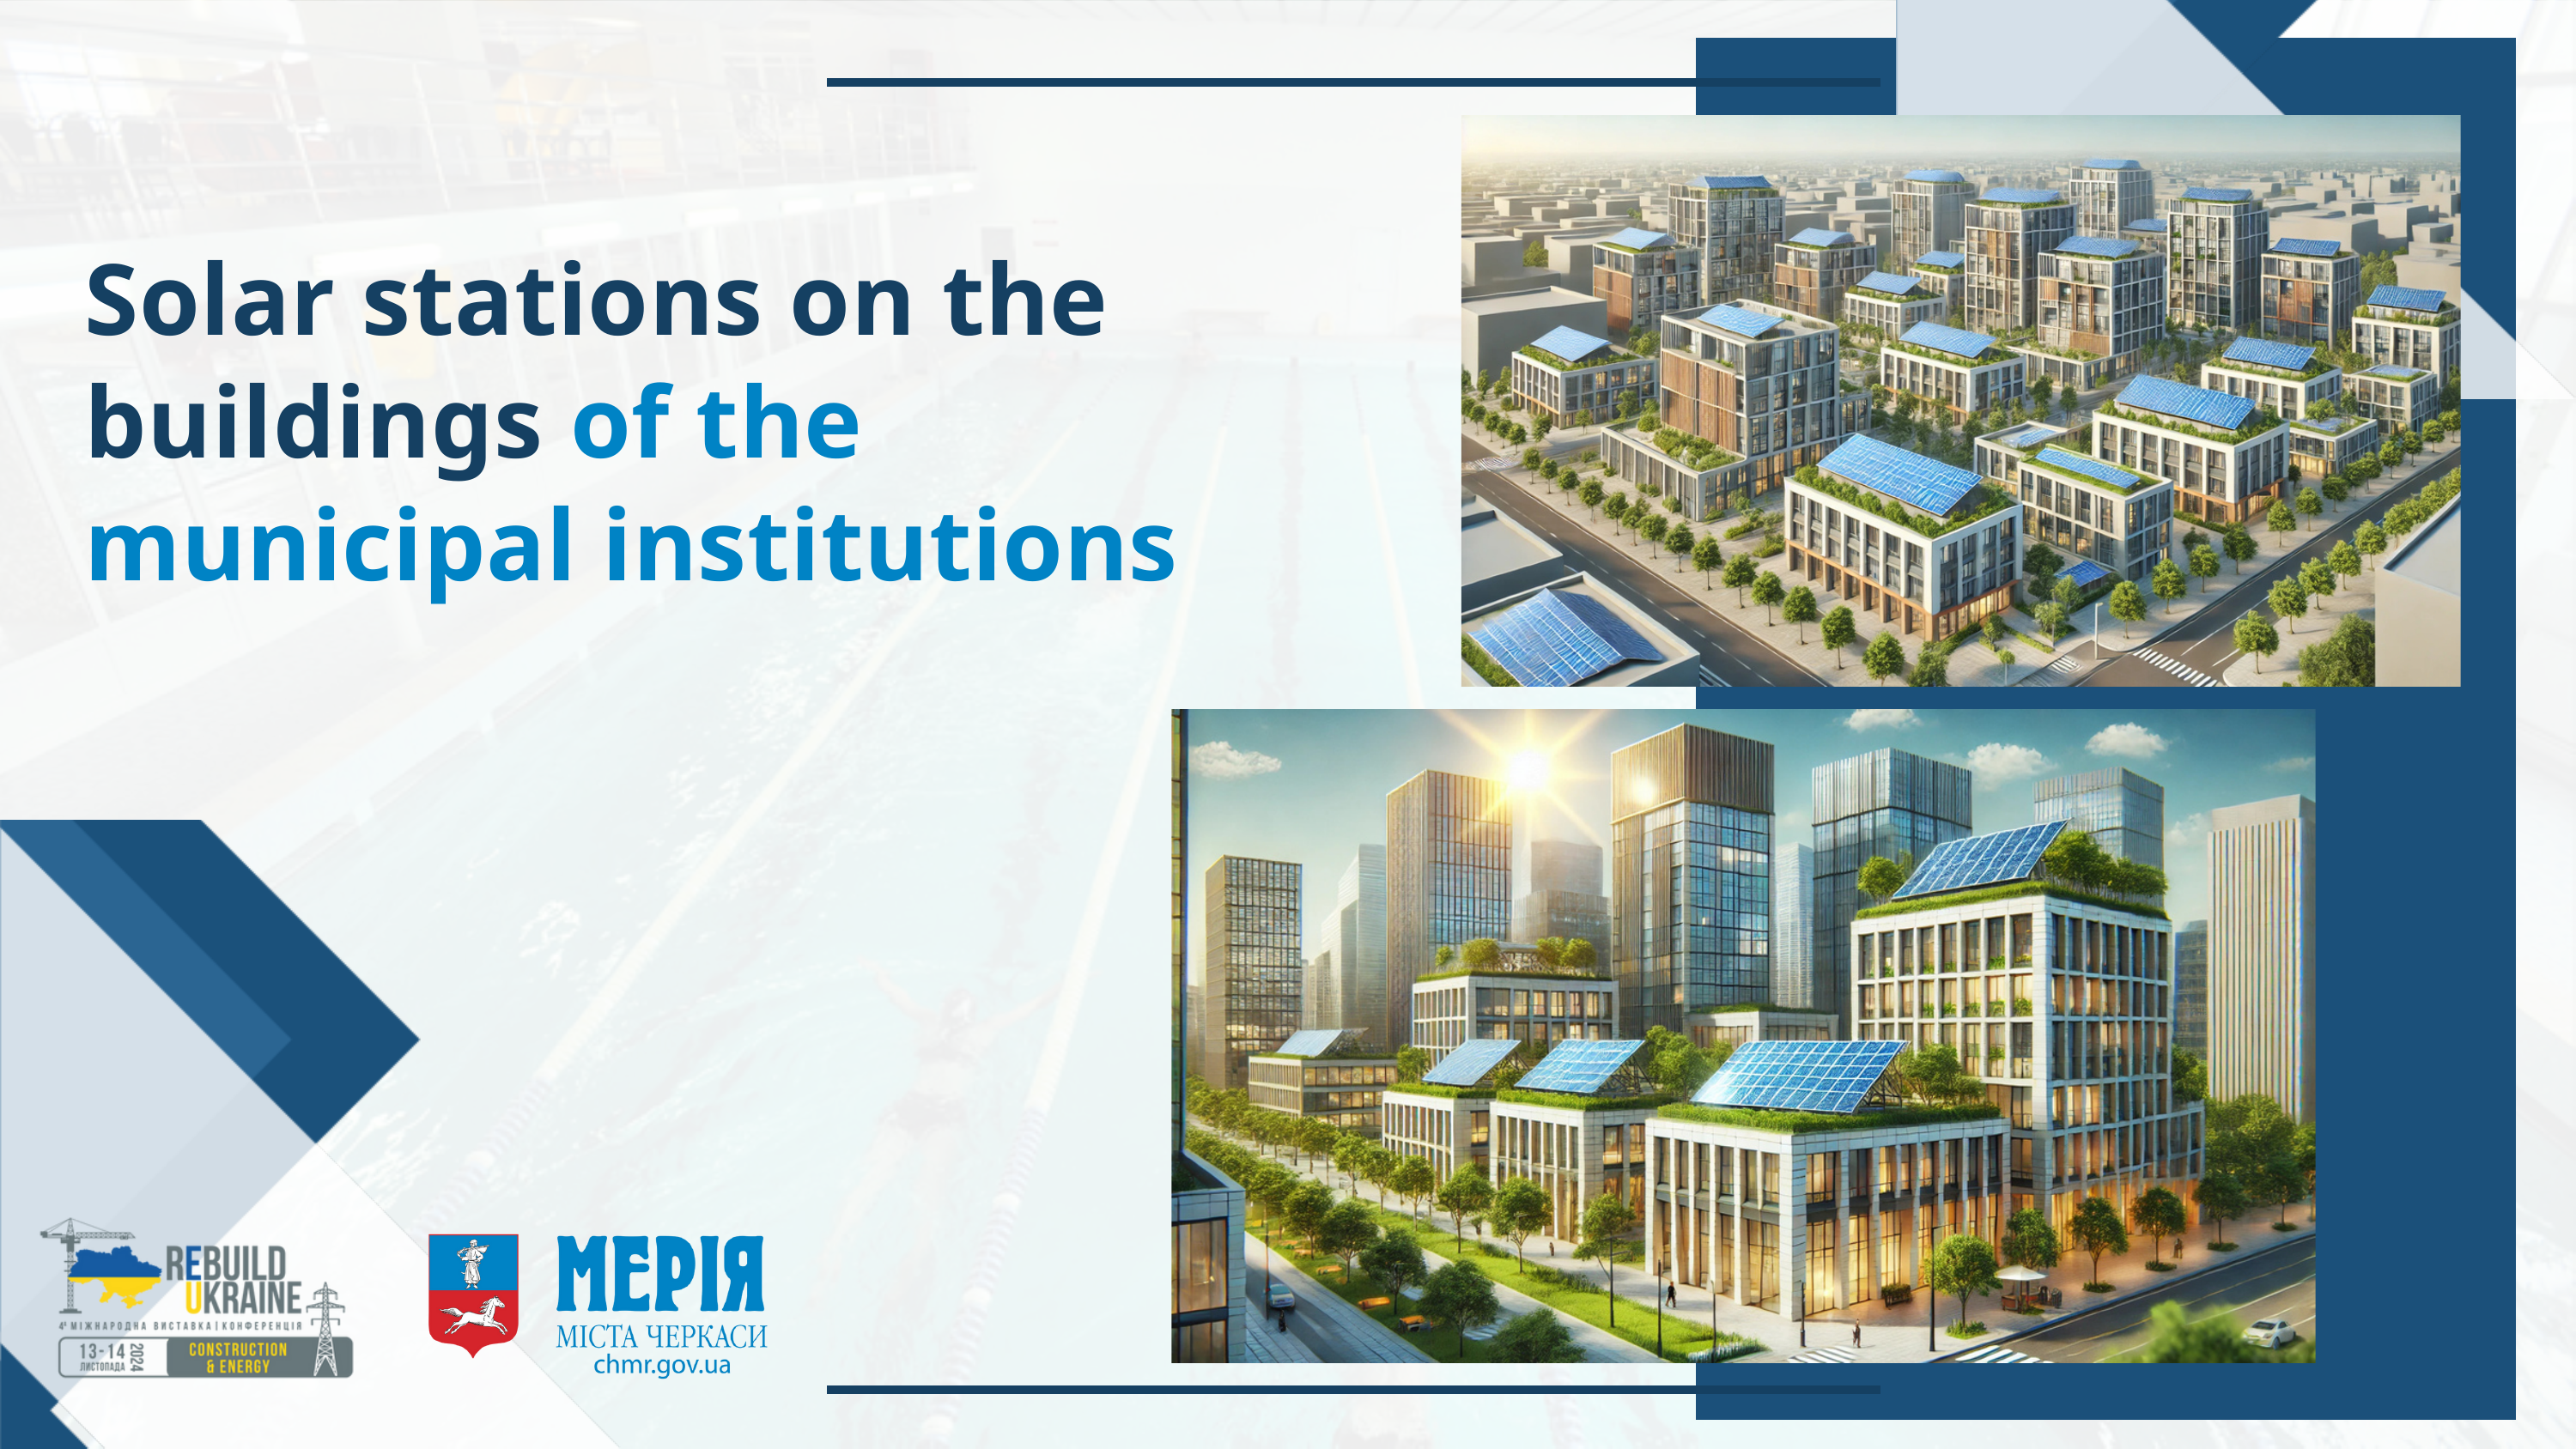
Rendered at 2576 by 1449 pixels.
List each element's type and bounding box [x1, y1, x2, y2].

text_box [1695, 37, 2517, 1421]
text_box [406, 1210, 788, 1411]
text_box [33, 1210, 355, 1391]
text_box [0, 0, 2576, 1449]
text_box [826, 1385, 1880, 1395]
text_box [826, 77, 1881, 88]
